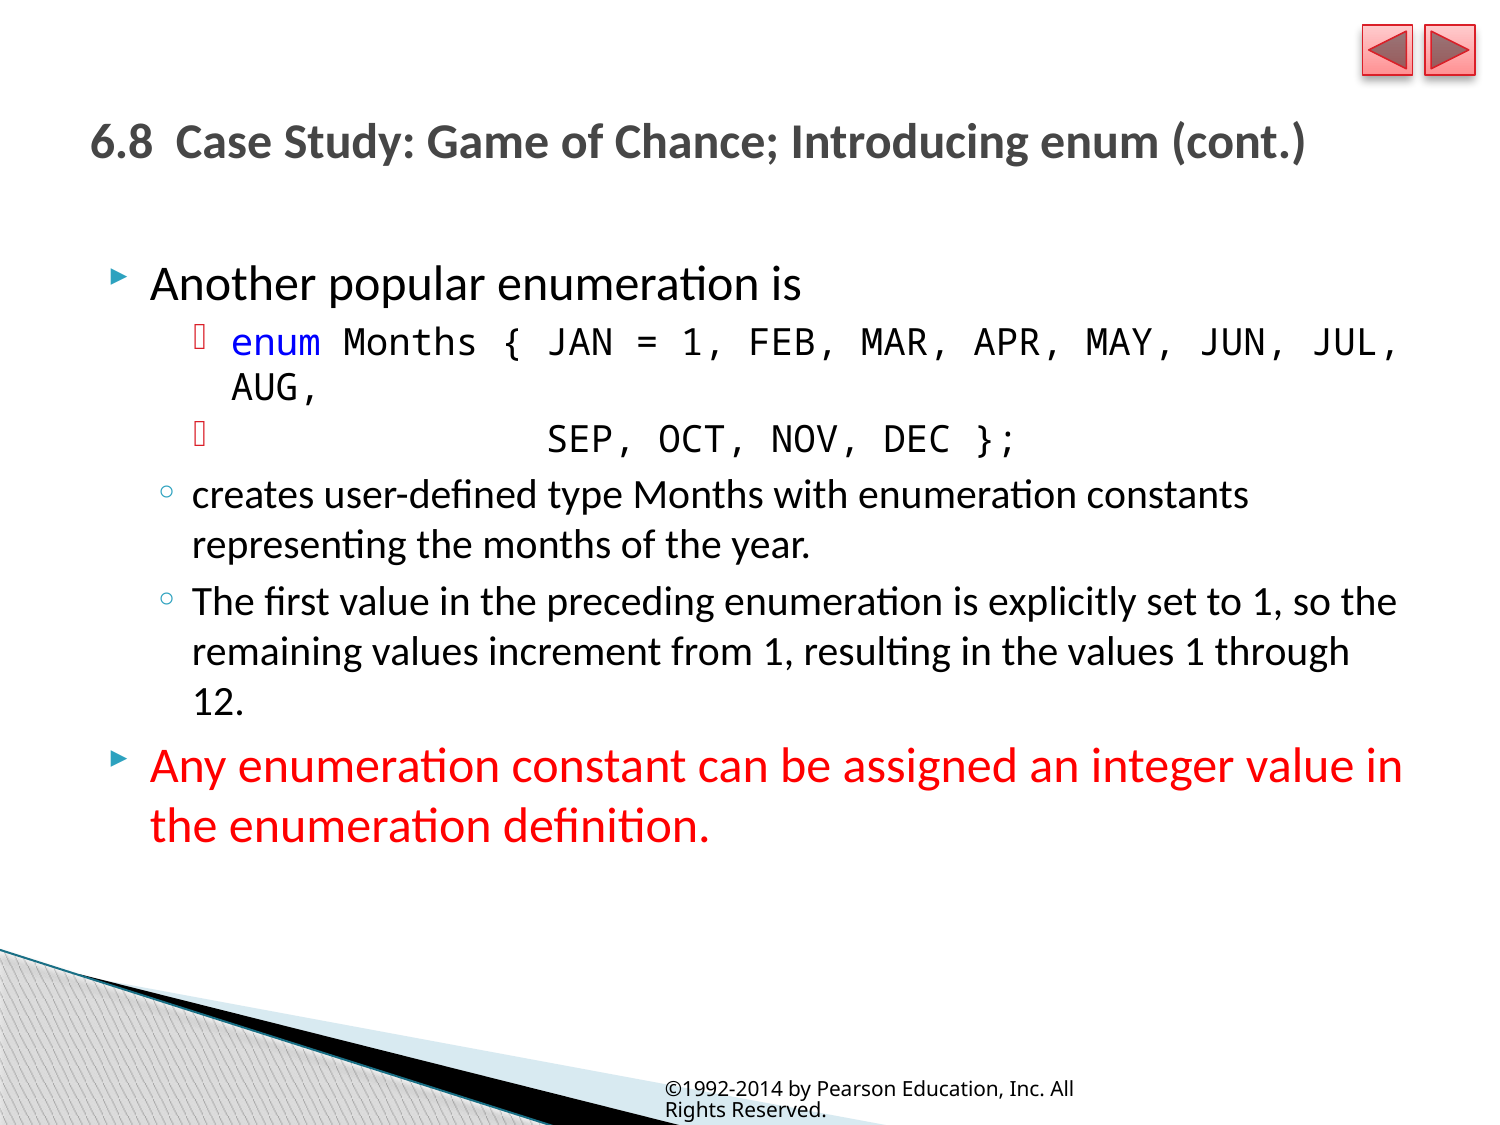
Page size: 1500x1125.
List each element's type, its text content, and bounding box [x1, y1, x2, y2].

list Another popular enumeration is enum Months { JAN = 1, FEB, MAR, APR, MAY, JUN, JUL, AUG, SEP, OCT, NOV, DEC }; creates user-defined type Months with enumeration constants representing the months of the year. The first value in the preceding enumeration is explicitly set to 1, so the remaining values increment from 1, resulting in the values 1 through 12. Any enumeration constant can be assigned an integer value in the enumeration definition. [75, 242, 1425, 986]
title 6.8 Case Study: Game of Chance; Introducing enum (cont.) [75, 45, 1425, 233]
footer ©1992-2014 by Pearson Education, Inc. All Rights Reserved. [650, 1051, 1105, 1112]
